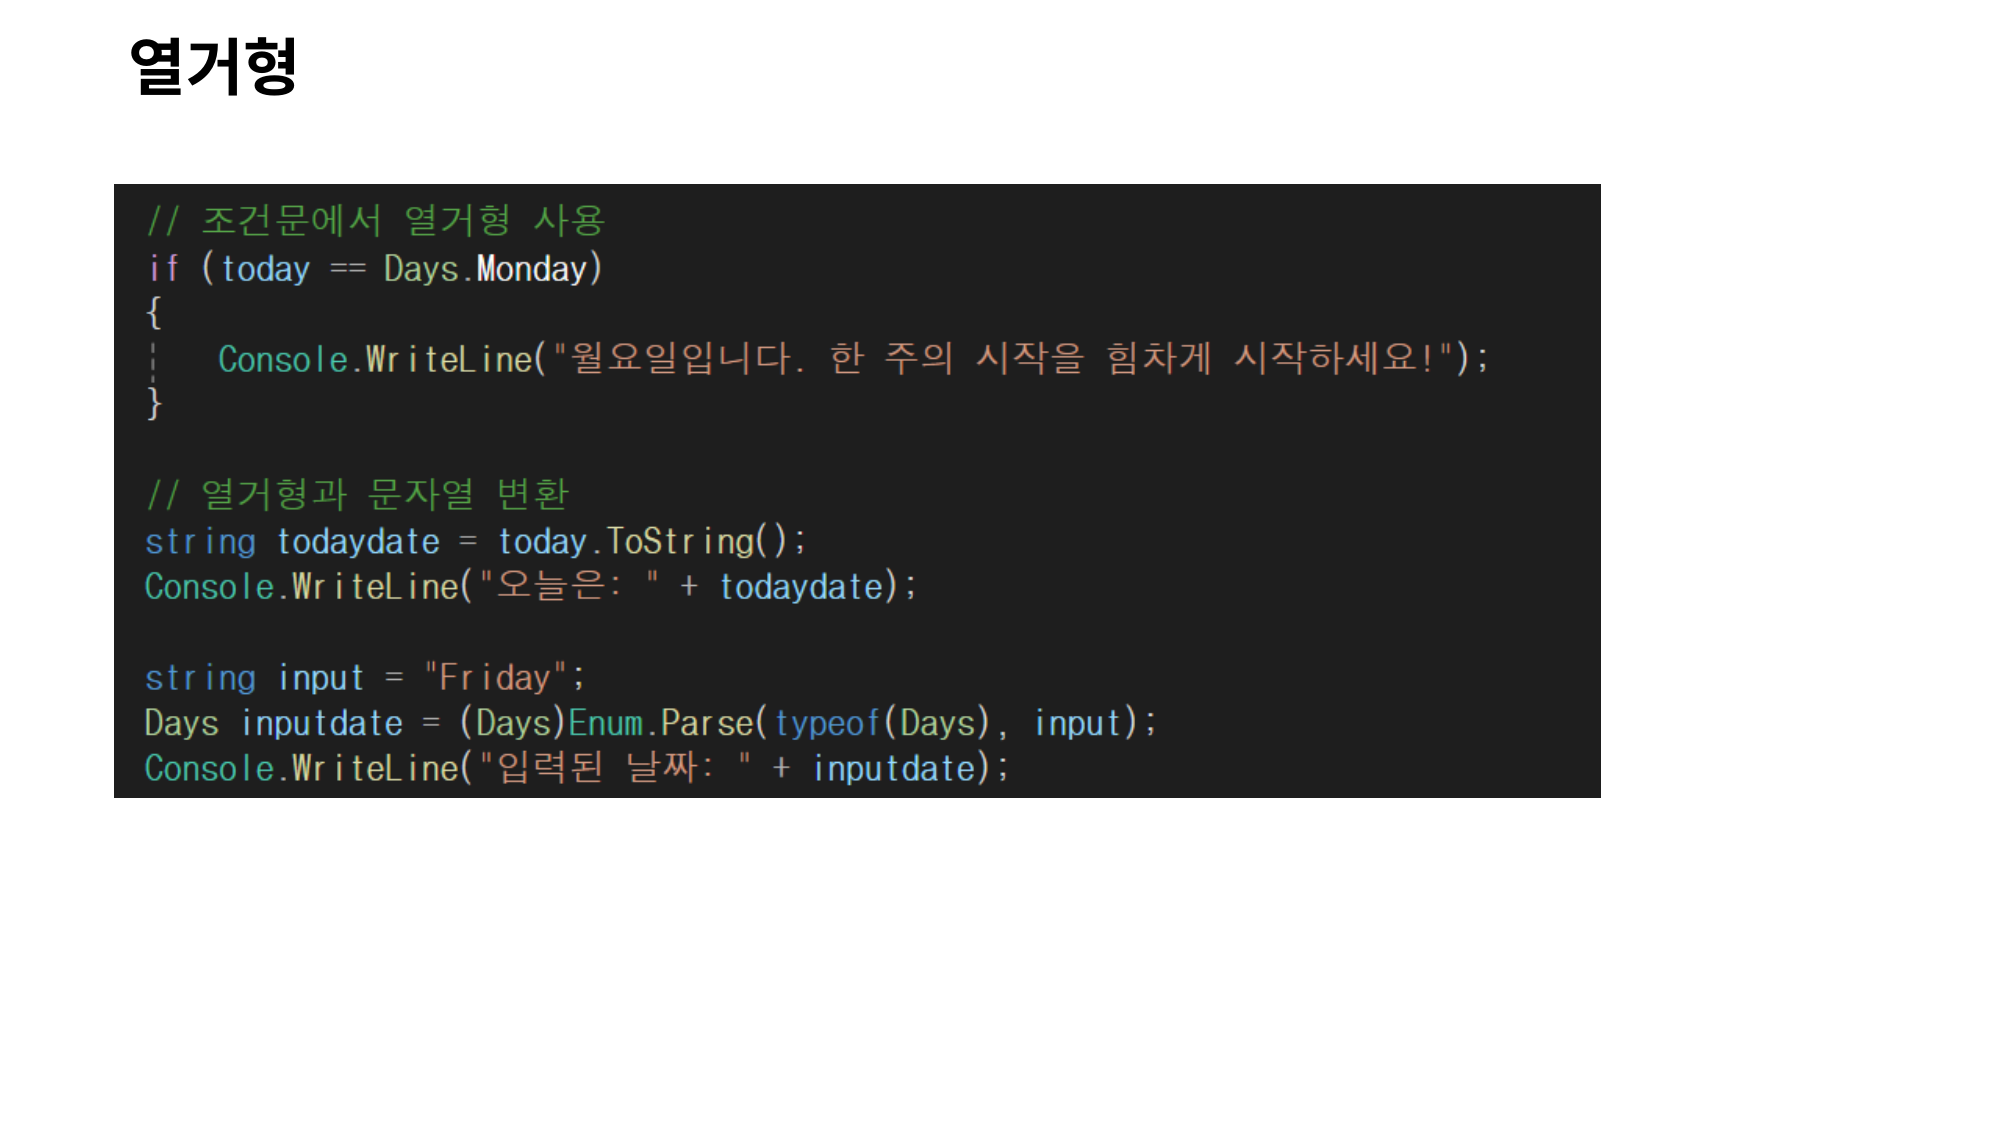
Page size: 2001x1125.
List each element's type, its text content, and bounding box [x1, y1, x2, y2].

text_box 열거형 [114, 20, 786, 111]
picture [113, 184, 1601, 798]
